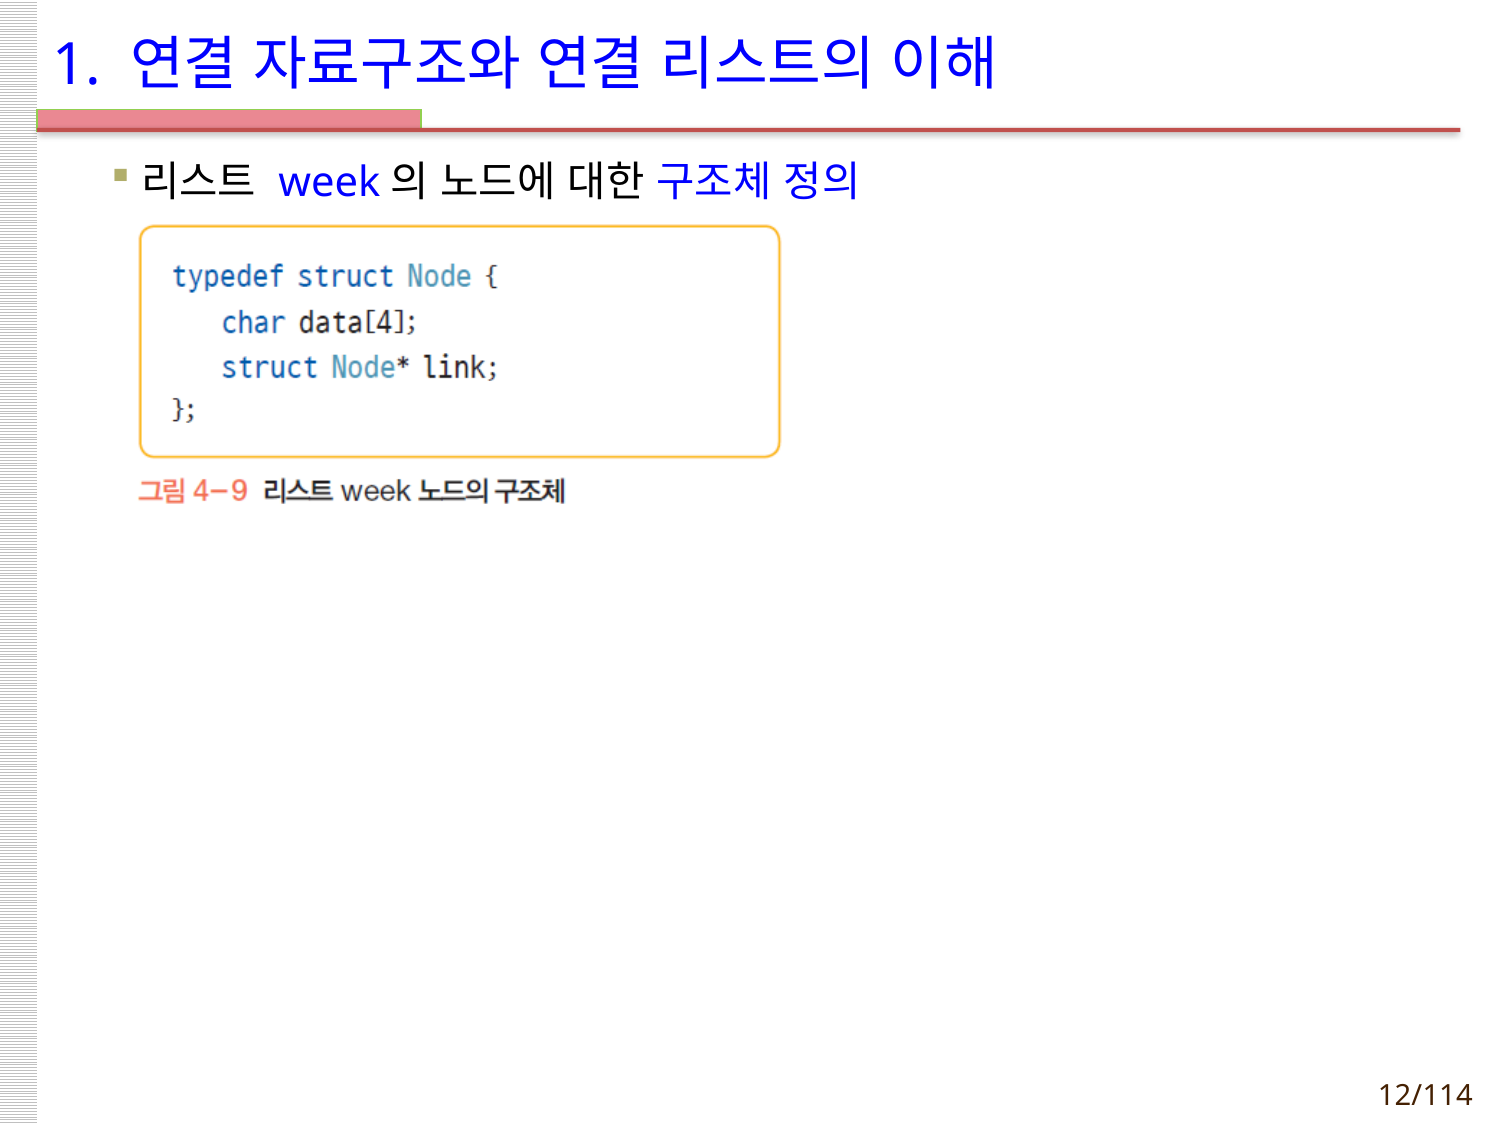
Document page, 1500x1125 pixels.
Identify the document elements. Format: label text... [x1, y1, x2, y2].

picture [123, 219, 786, 517]
list 리스트 week의 노드에 대한 구조체 정의 [37, 152, 1463, 1091]
title 1. 연결 자료구조와 연결 리스트의 이해 [37, 13, 1278, 109]
